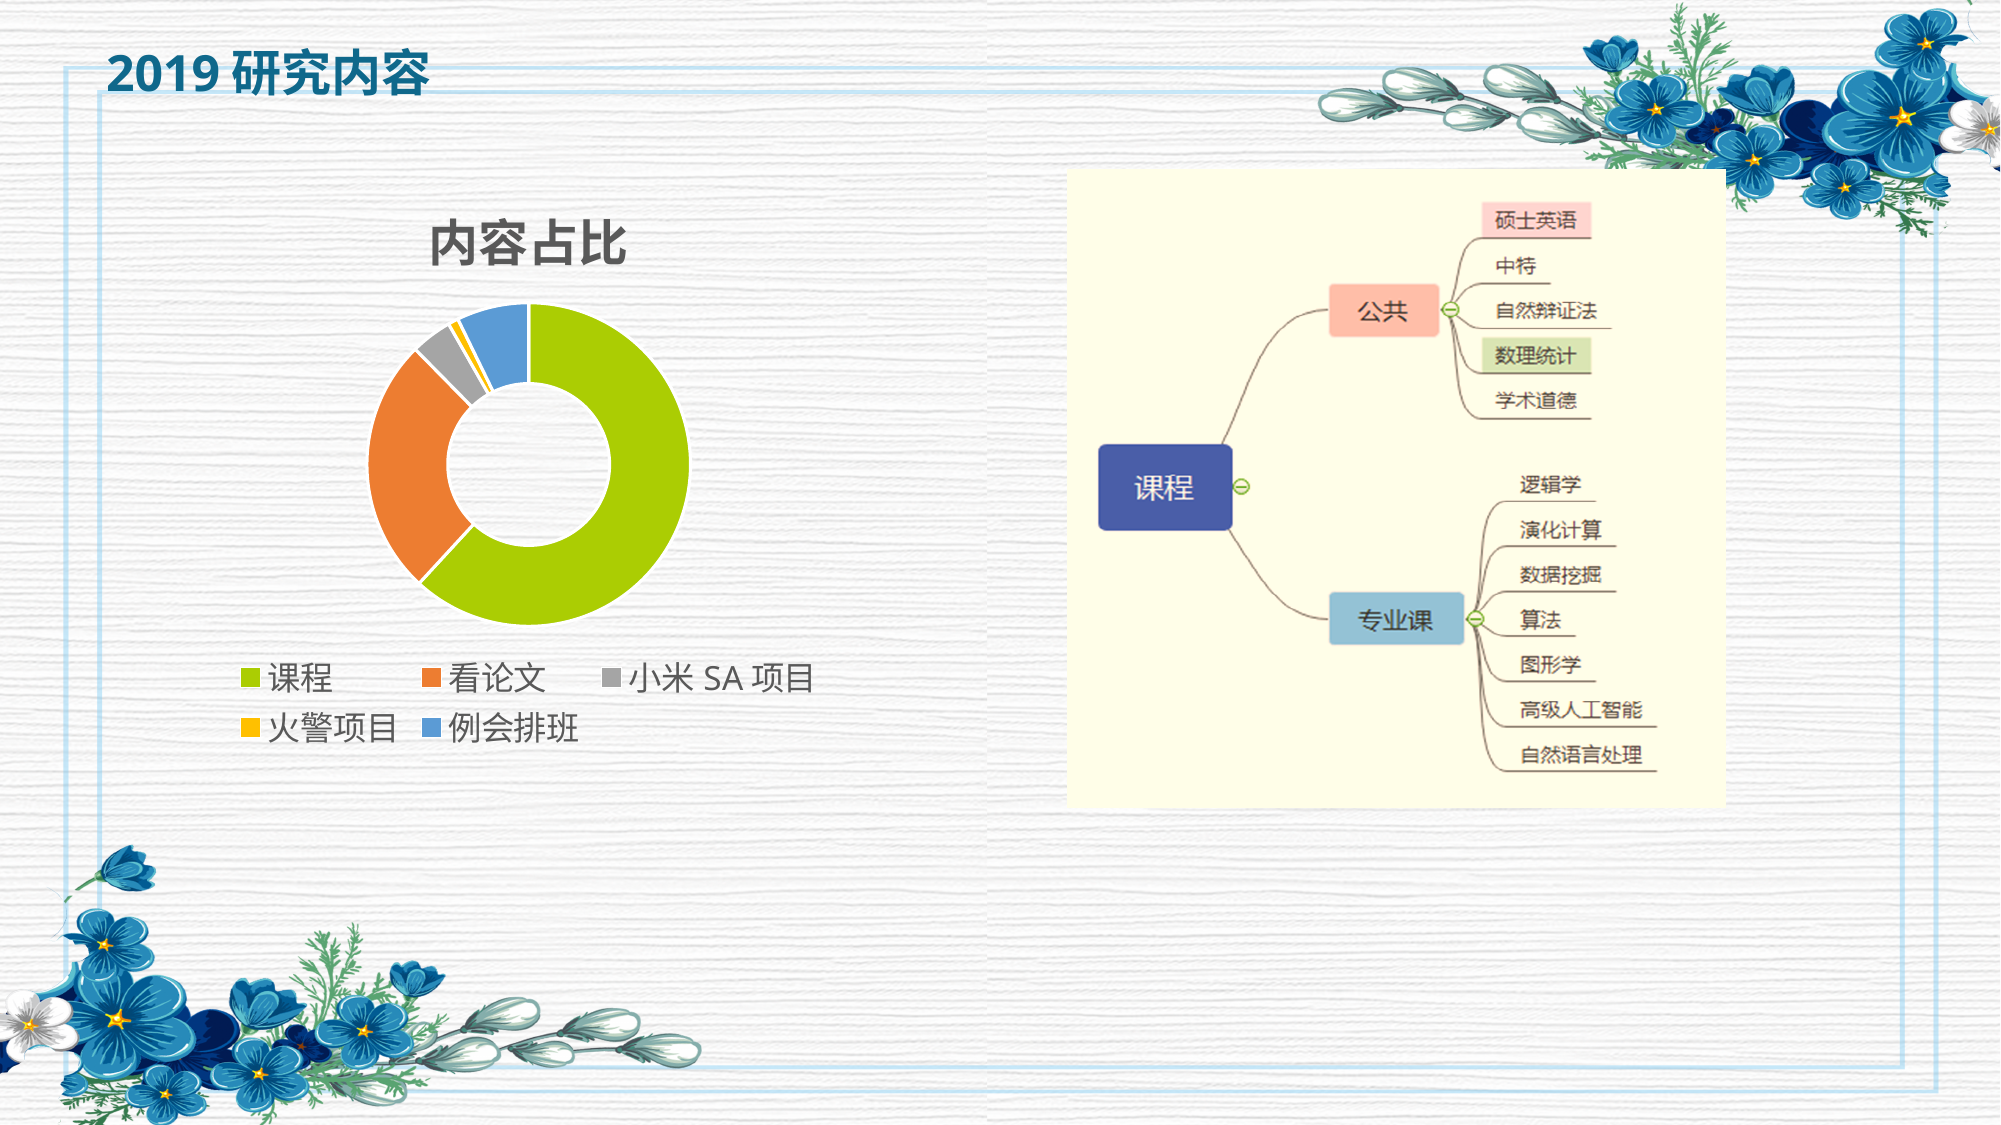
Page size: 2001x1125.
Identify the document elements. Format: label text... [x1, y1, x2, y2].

text_box 2019研究内容 [90, 33, 540, 117]
picture [0, 0, 2001, 1125]
chart [90, 169, 967, 757]
